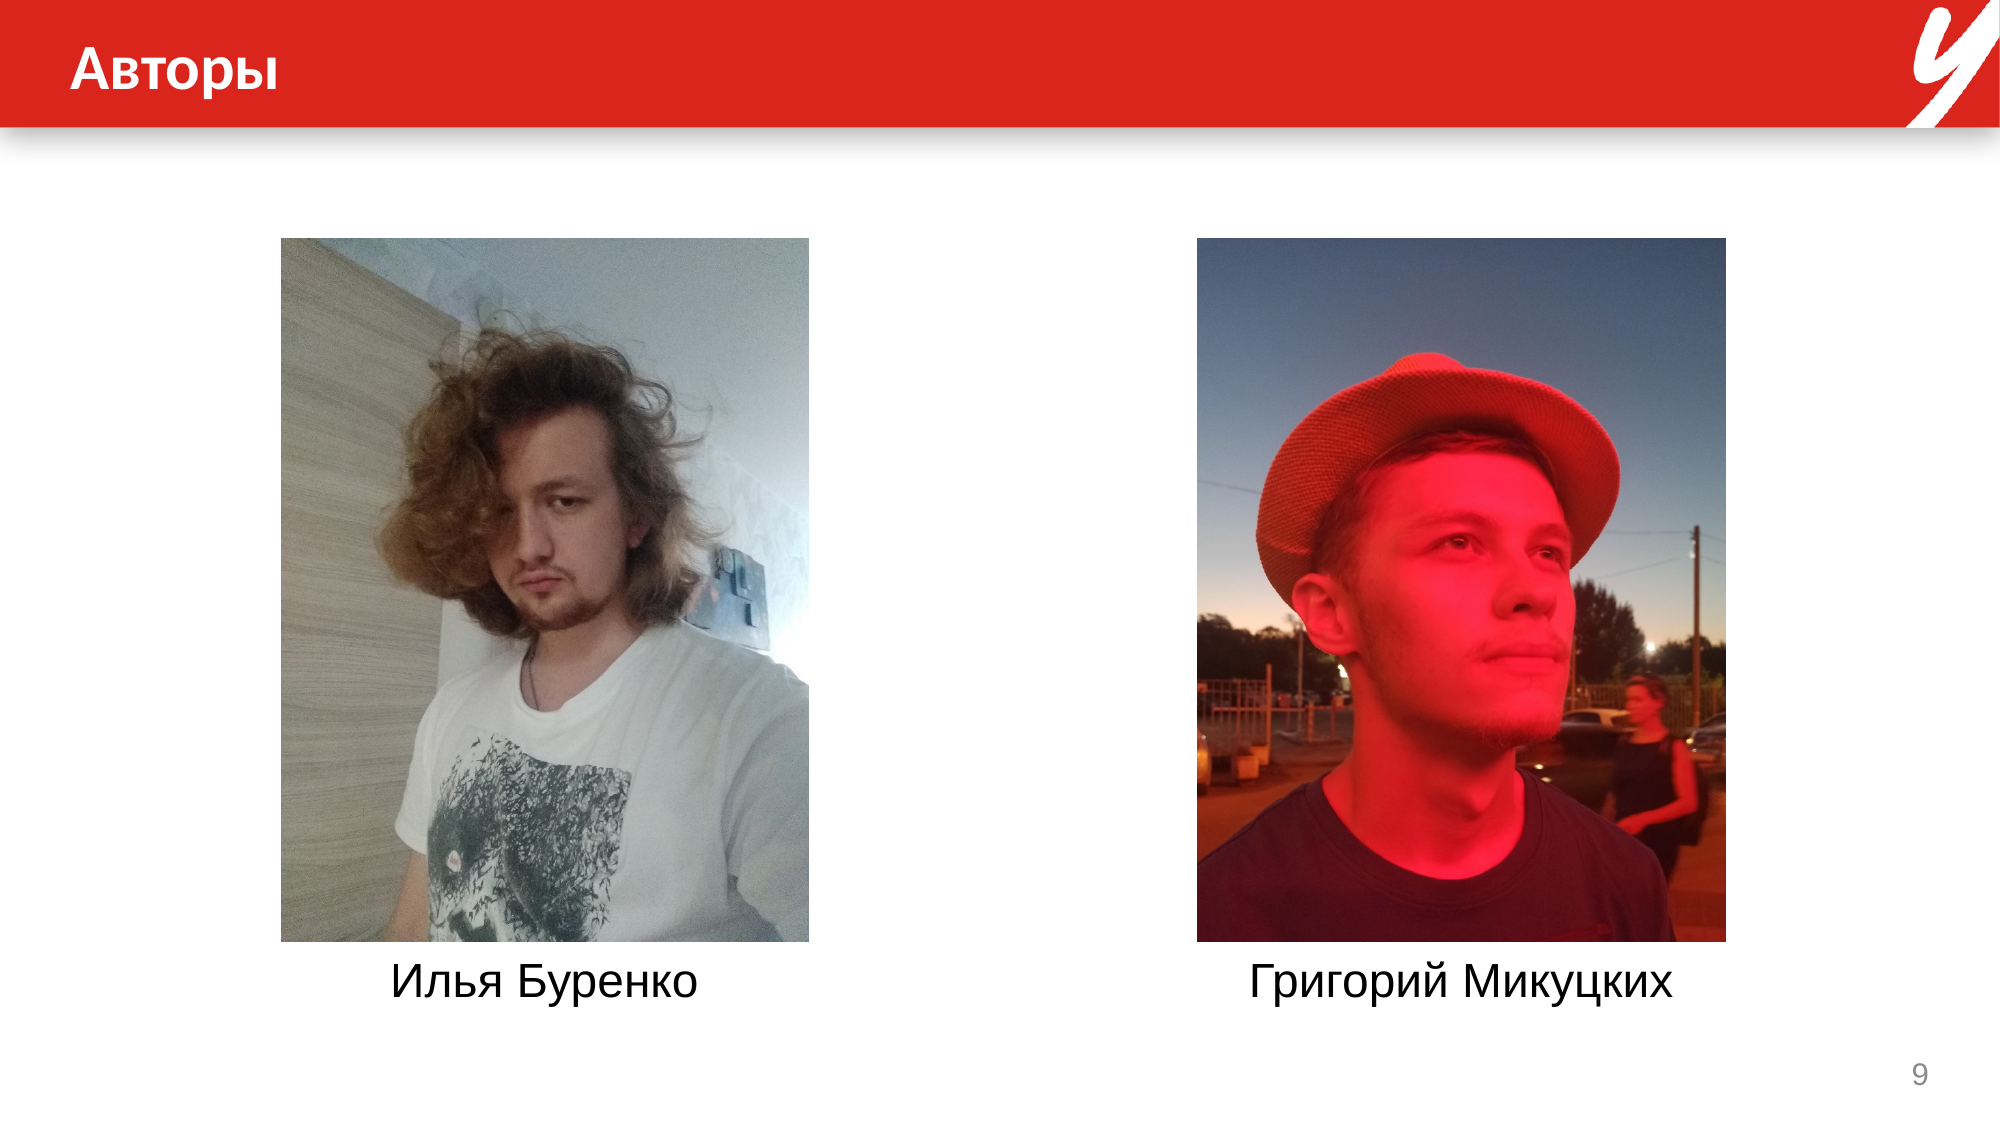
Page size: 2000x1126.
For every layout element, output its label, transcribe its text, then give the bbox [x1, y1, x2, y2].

picture [1197, 238, 1726, 943]
picture [281, 238, 809, 943]
picture [1887, 0, 2000, 128]
title Авторы [51, 0, 1876, 128]
text_box Илья Буренко [375, 949, 715, 1015]
text_box Григорий Микуцких [1234, 949, 1689, 1015]
slide_number 9 [1824, 1042, 1949, 1103]
